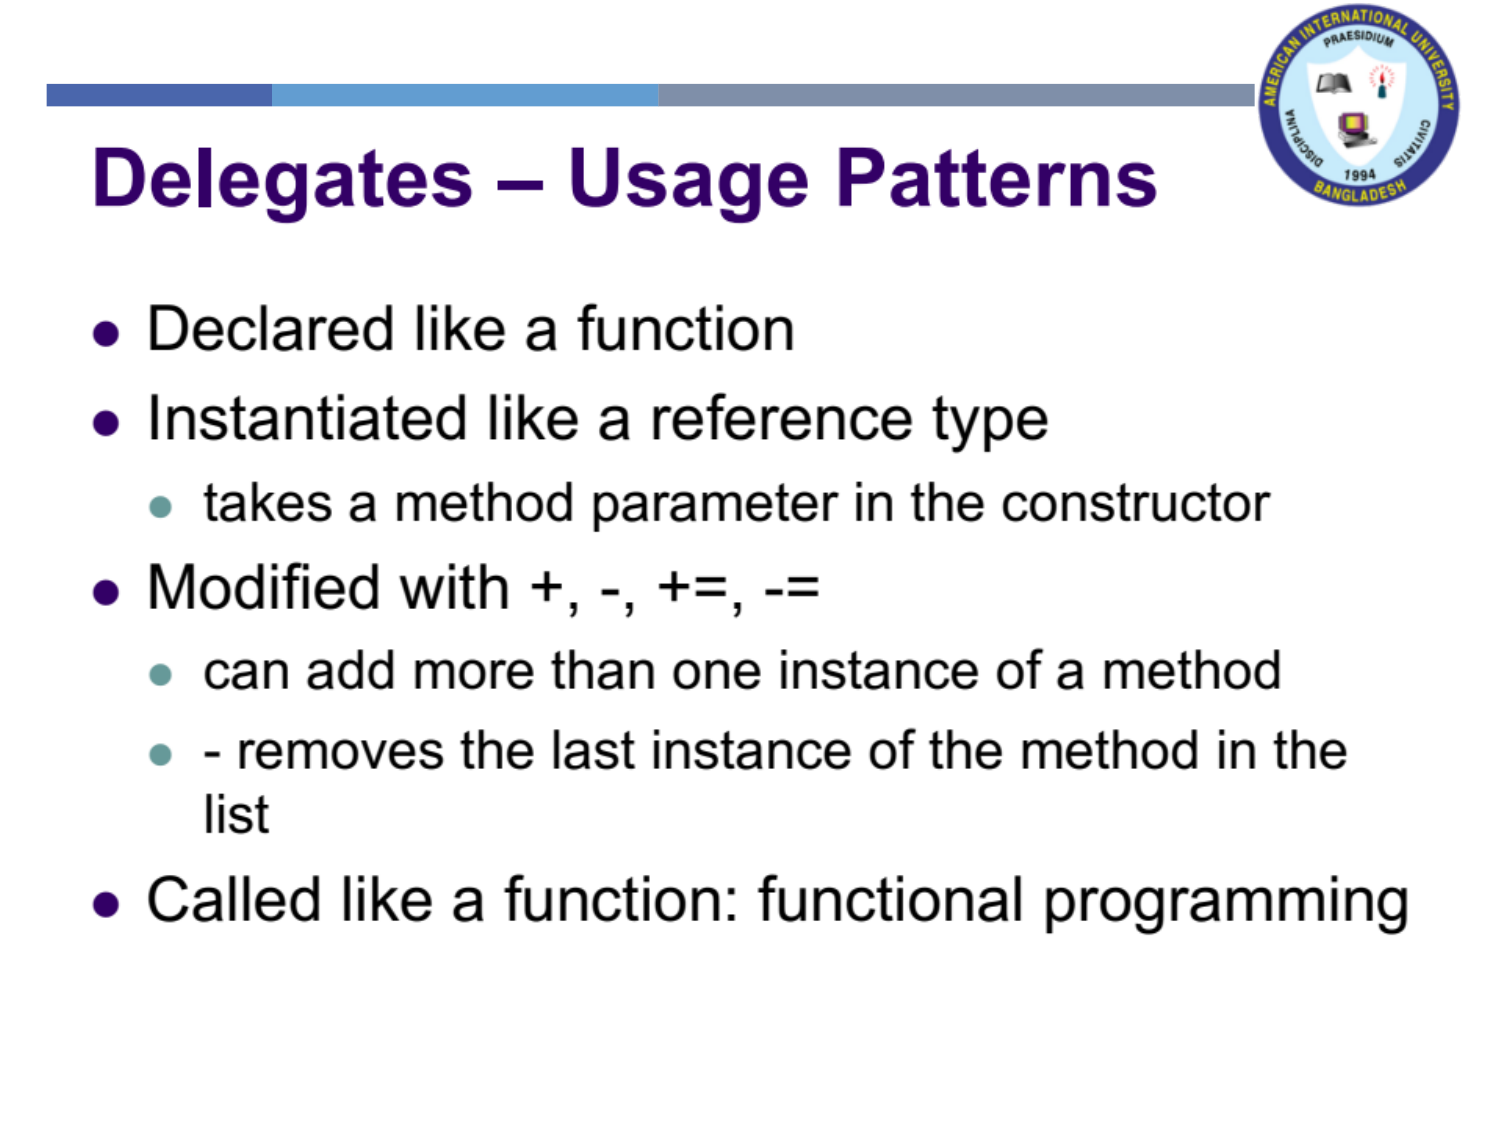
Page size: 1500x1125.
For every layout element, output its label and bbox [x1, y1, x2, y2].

text_box [46, 83, 1244, 108]
picture [0, 0, 1500, 1125]
